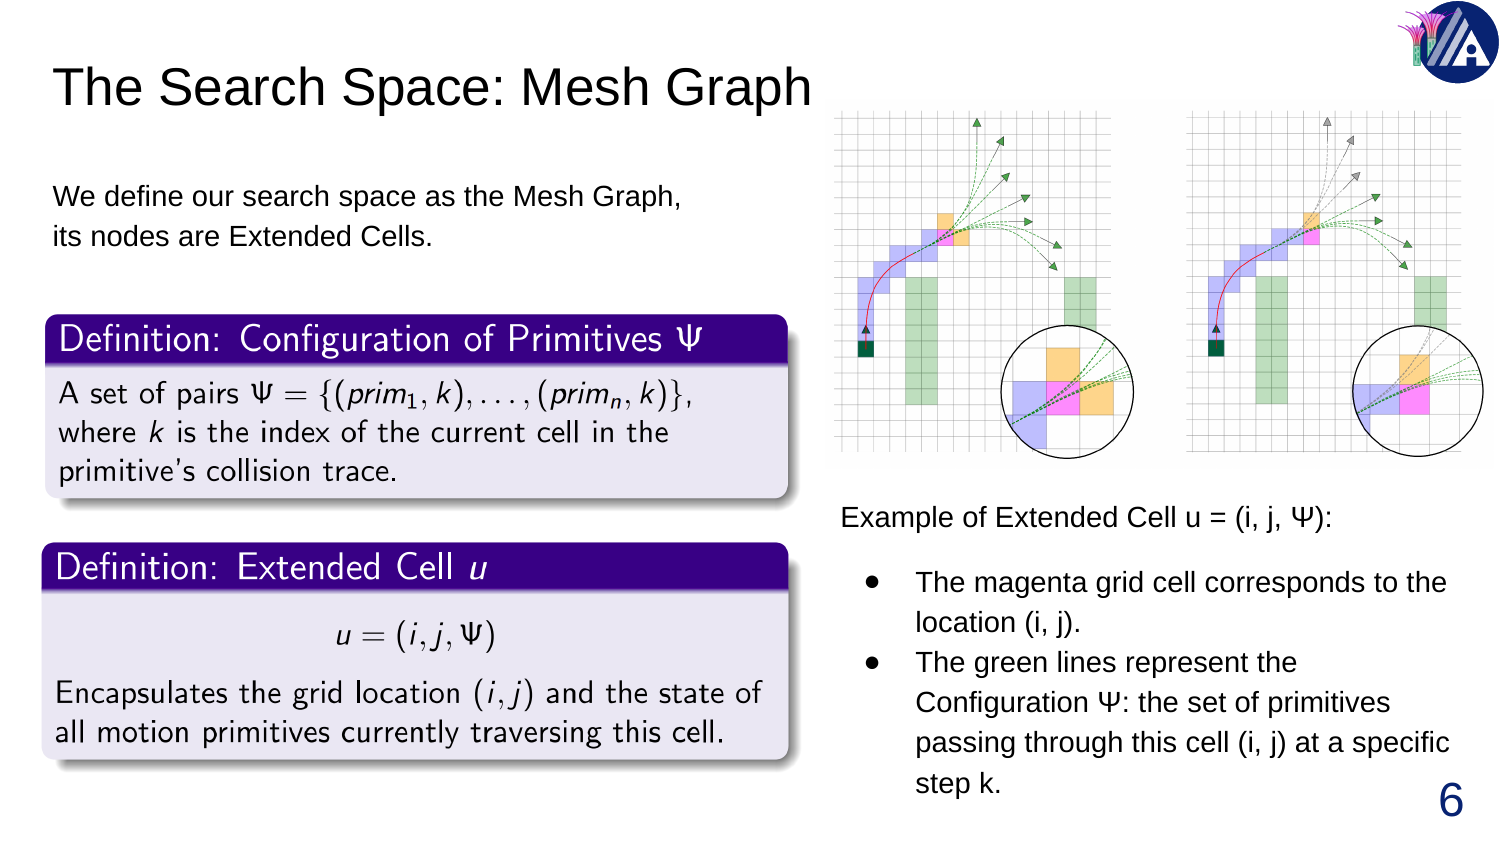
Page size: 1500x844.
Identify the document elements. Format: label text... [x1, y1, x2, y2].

picture [825, 99, 1495, 469]
list We define our search space as the Mesh Graph, its nodes are Extended Cells. [37, 157, 730, 275]
picture [40, 309, 802, 516]
list Example of Extended Cell u = (i, j, Ψ): The magenta grid cell corresponds to the location (i, j). The green lines represent the Configuration Ψ: the set of primitives passing through this cell (i, j) at a specific step k. [825, 477, 1494, 789]
picture [1397, 7, 1490, 66]
title The Search Space: Mesh Graph [37, 37, 1436, 132]
slide_number ‹#› [1389, 764, 1480, 830]
picture [37, 536, 805, 775]
